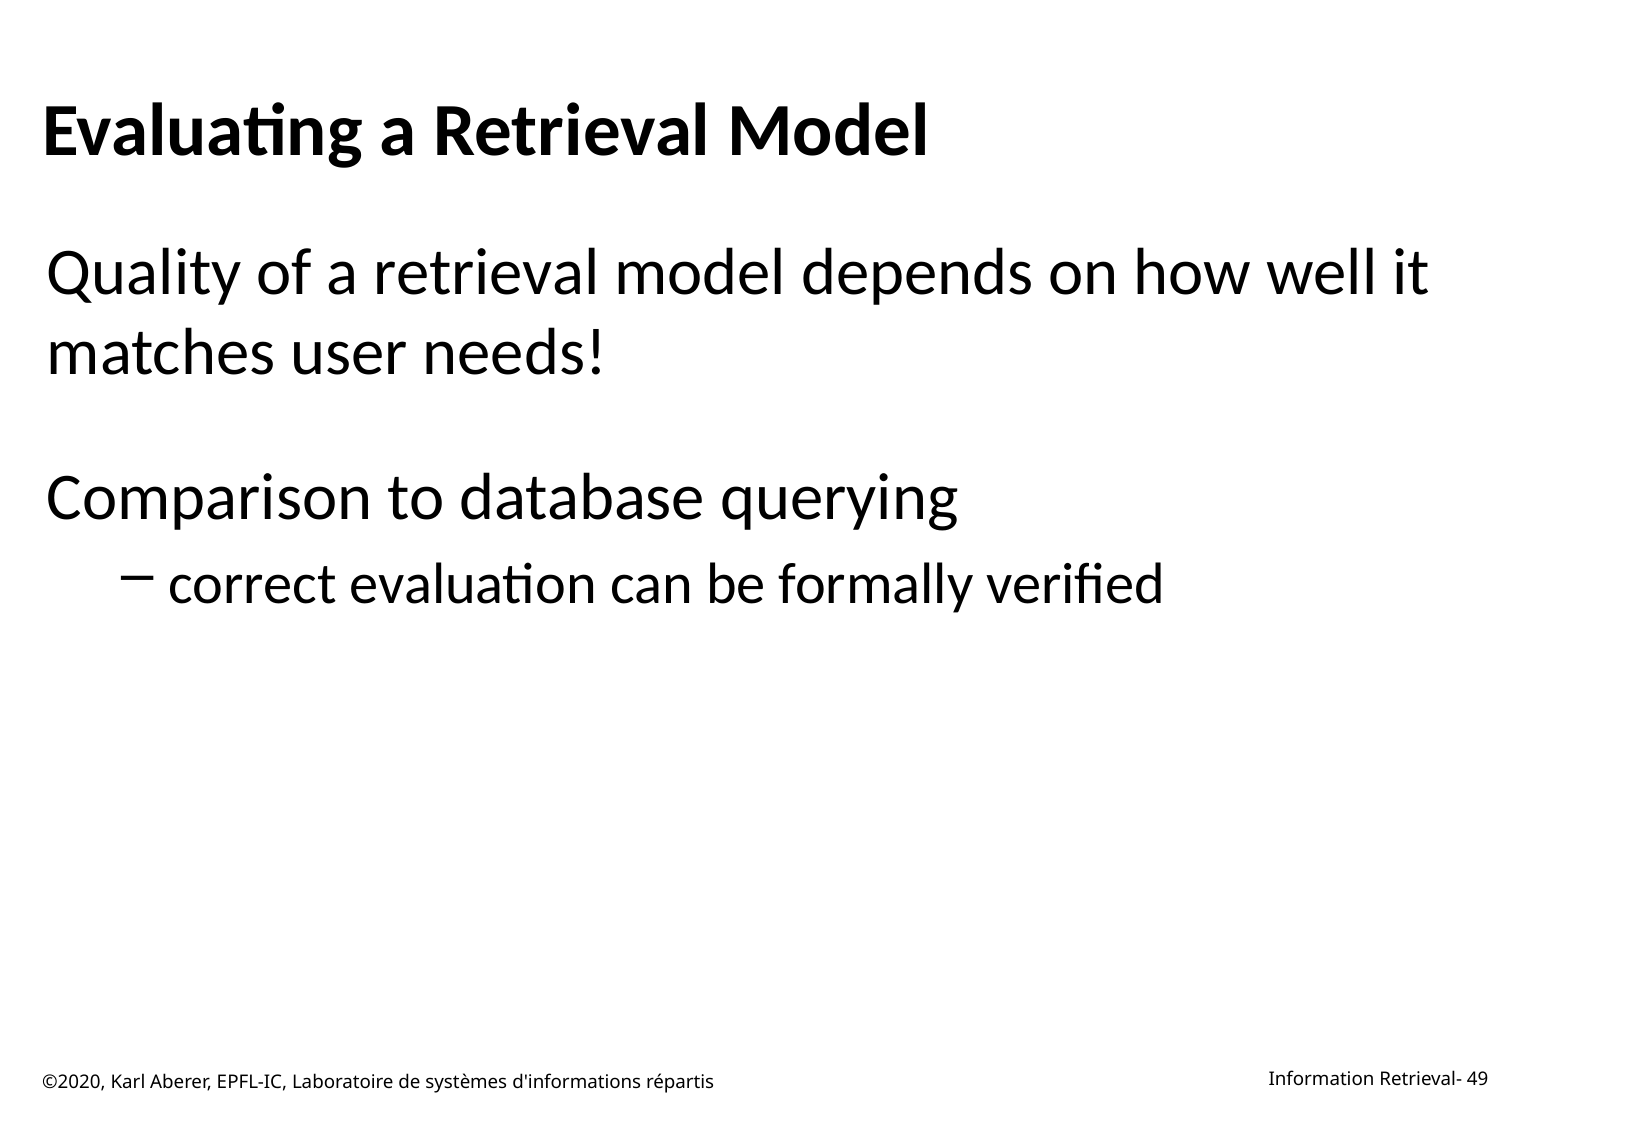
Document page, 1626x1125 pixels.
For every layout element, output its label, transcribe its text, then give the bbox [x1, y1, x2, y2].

title Evaluating a Retrieval Model [27, 50, 1504, 200]
list Quality of a retrieval model depends on how well it matches user needs! Comparison to database querying correct evaluation can be formally verified [31, 220, 1508, 1045]
footer ©2020, Karl Aberer, EPFL-IC, Laboratoire de systèmes d'informations répartis [26, 1062, 1071, 1101]
